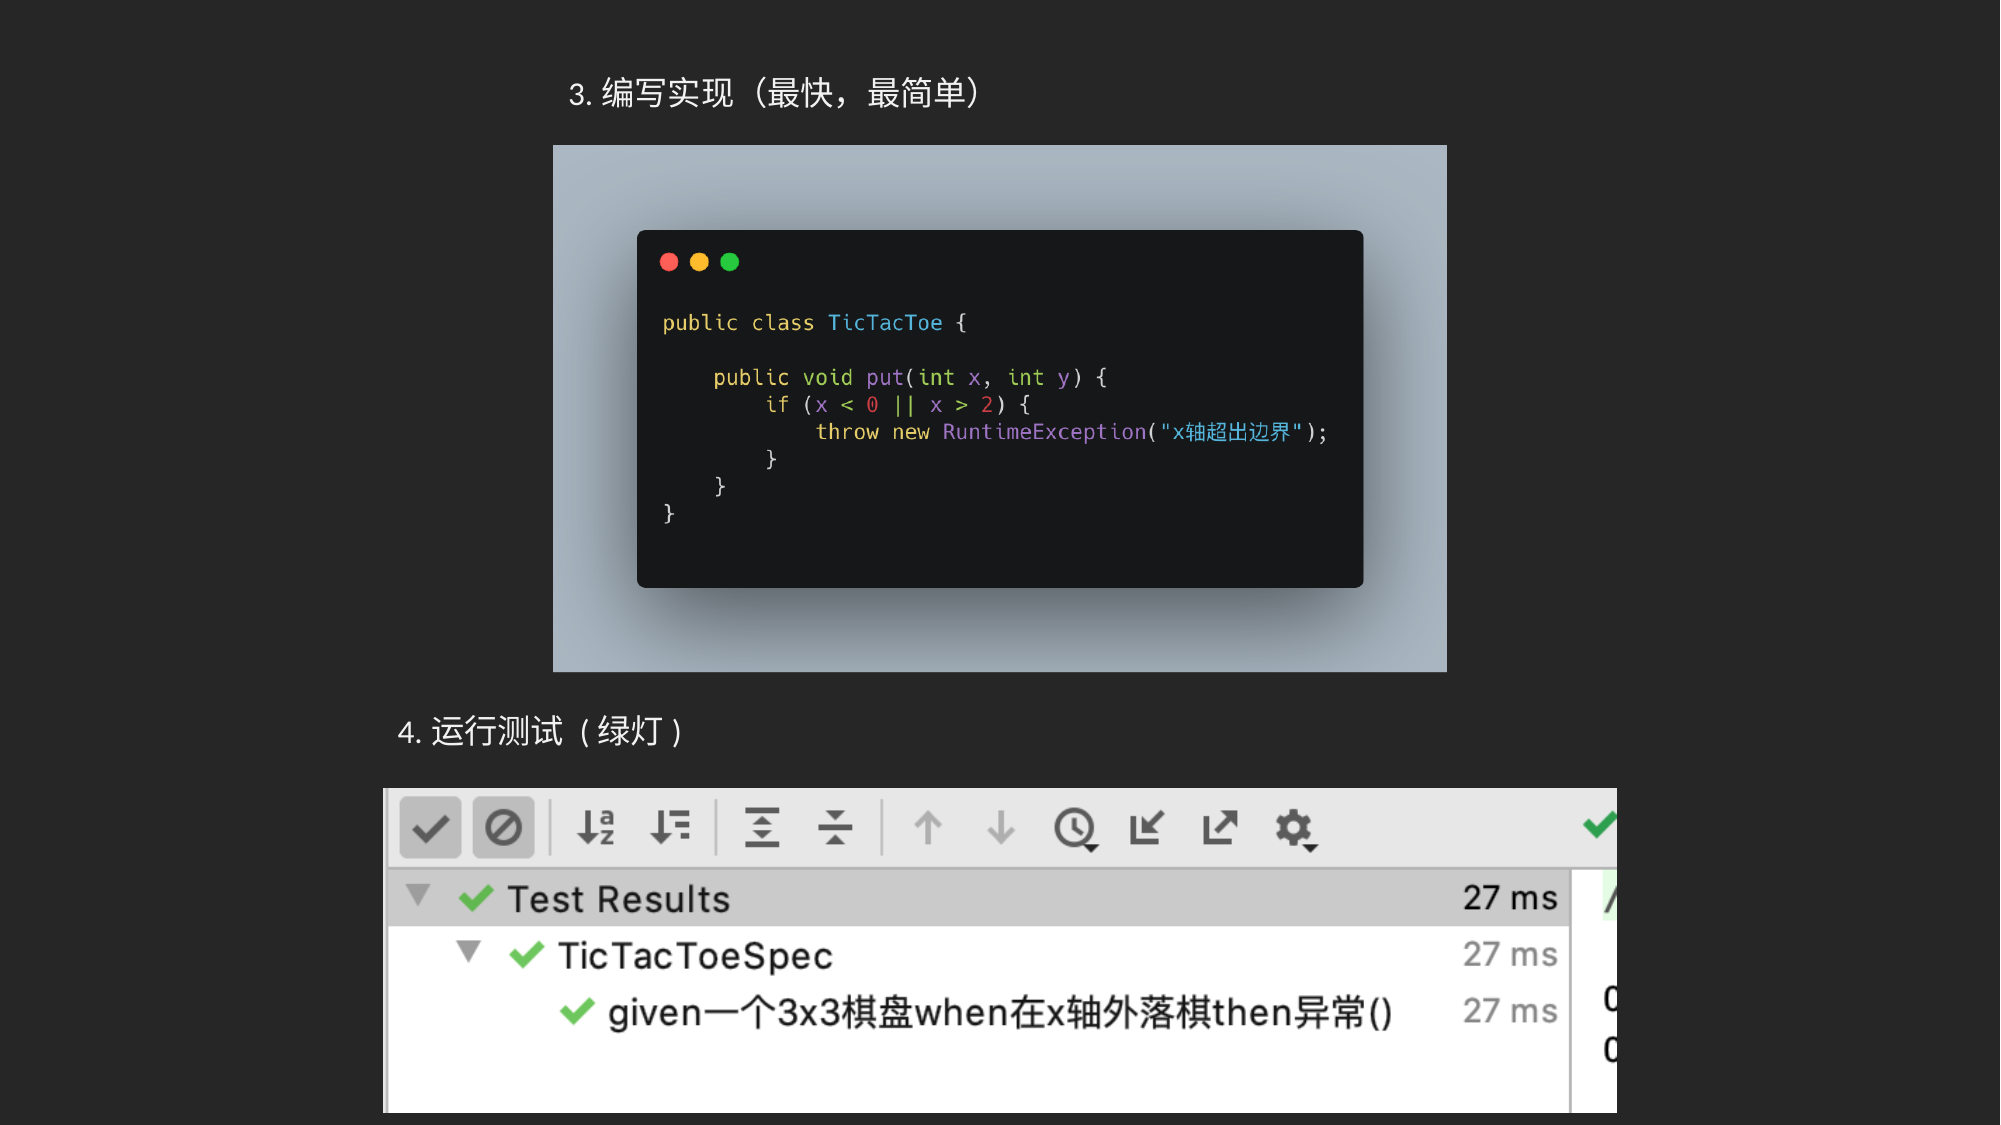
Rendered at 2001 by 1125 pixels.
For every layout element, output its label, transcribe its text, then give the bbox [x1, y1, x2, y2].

picture [553, 144, 1447, 673]
text_box 4.运行测试 (绿灯) [383, 702, 1368, 758]
picture [382, 788, 1617, 1113]
text_box 3.编写实现（最快，最简单） [553, 64, 1577, 120]
